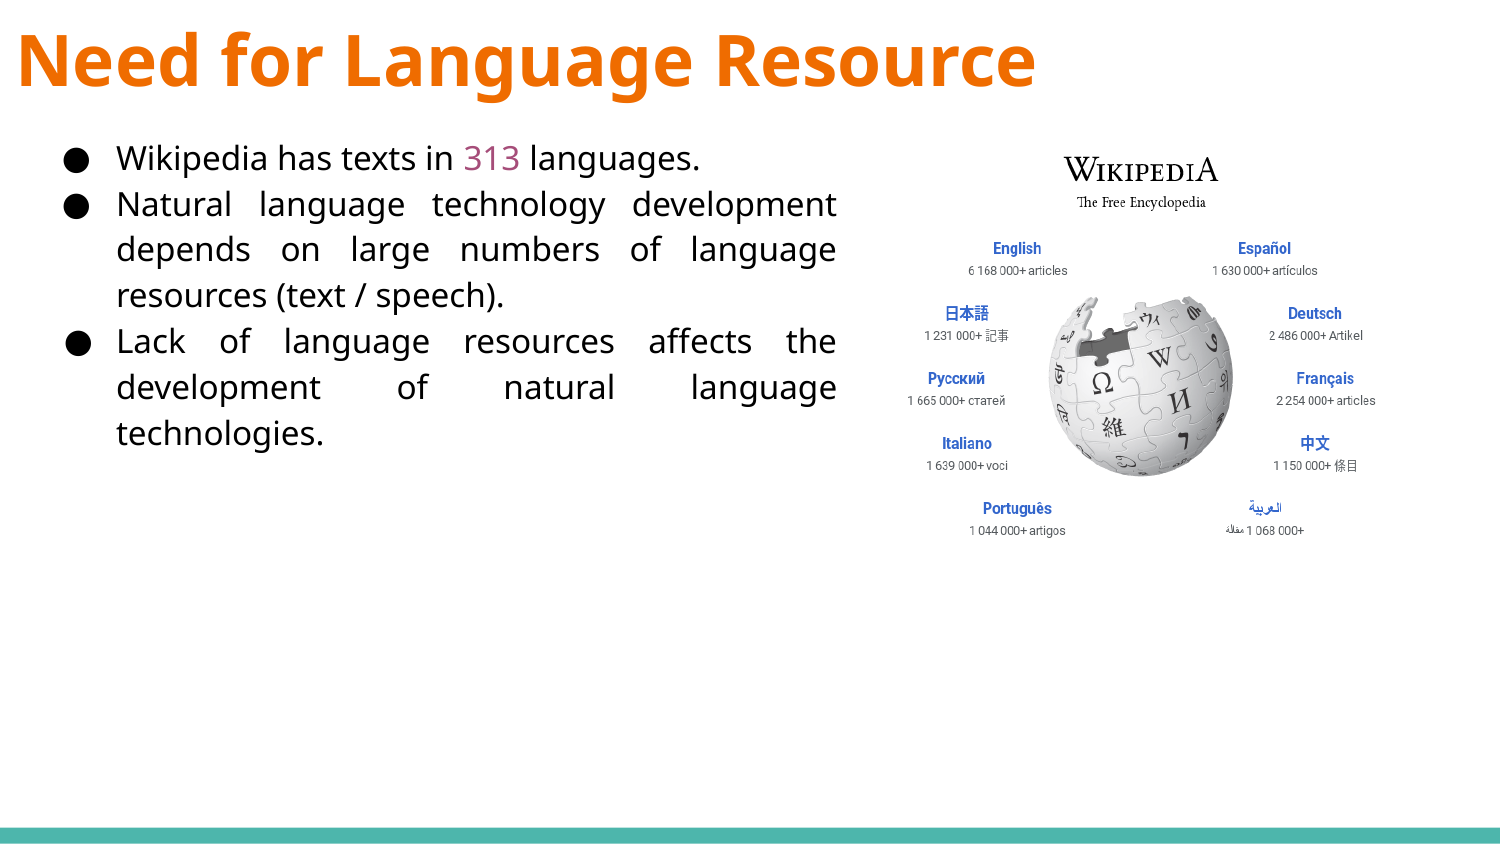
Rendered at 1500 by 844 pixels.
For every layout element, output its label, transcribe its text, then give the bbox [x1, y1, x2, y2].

picture [879, 115, 1432, 564]
text_box Need for Language Resource [0, 0, 1398, 116]
text_box Wikipedia has texts in 313 languages. Natural language technology development depends on large numbers of language resources (text / speech). Lack of language resources affects the development of natural language technologies. [26, 115, 854, 658]
